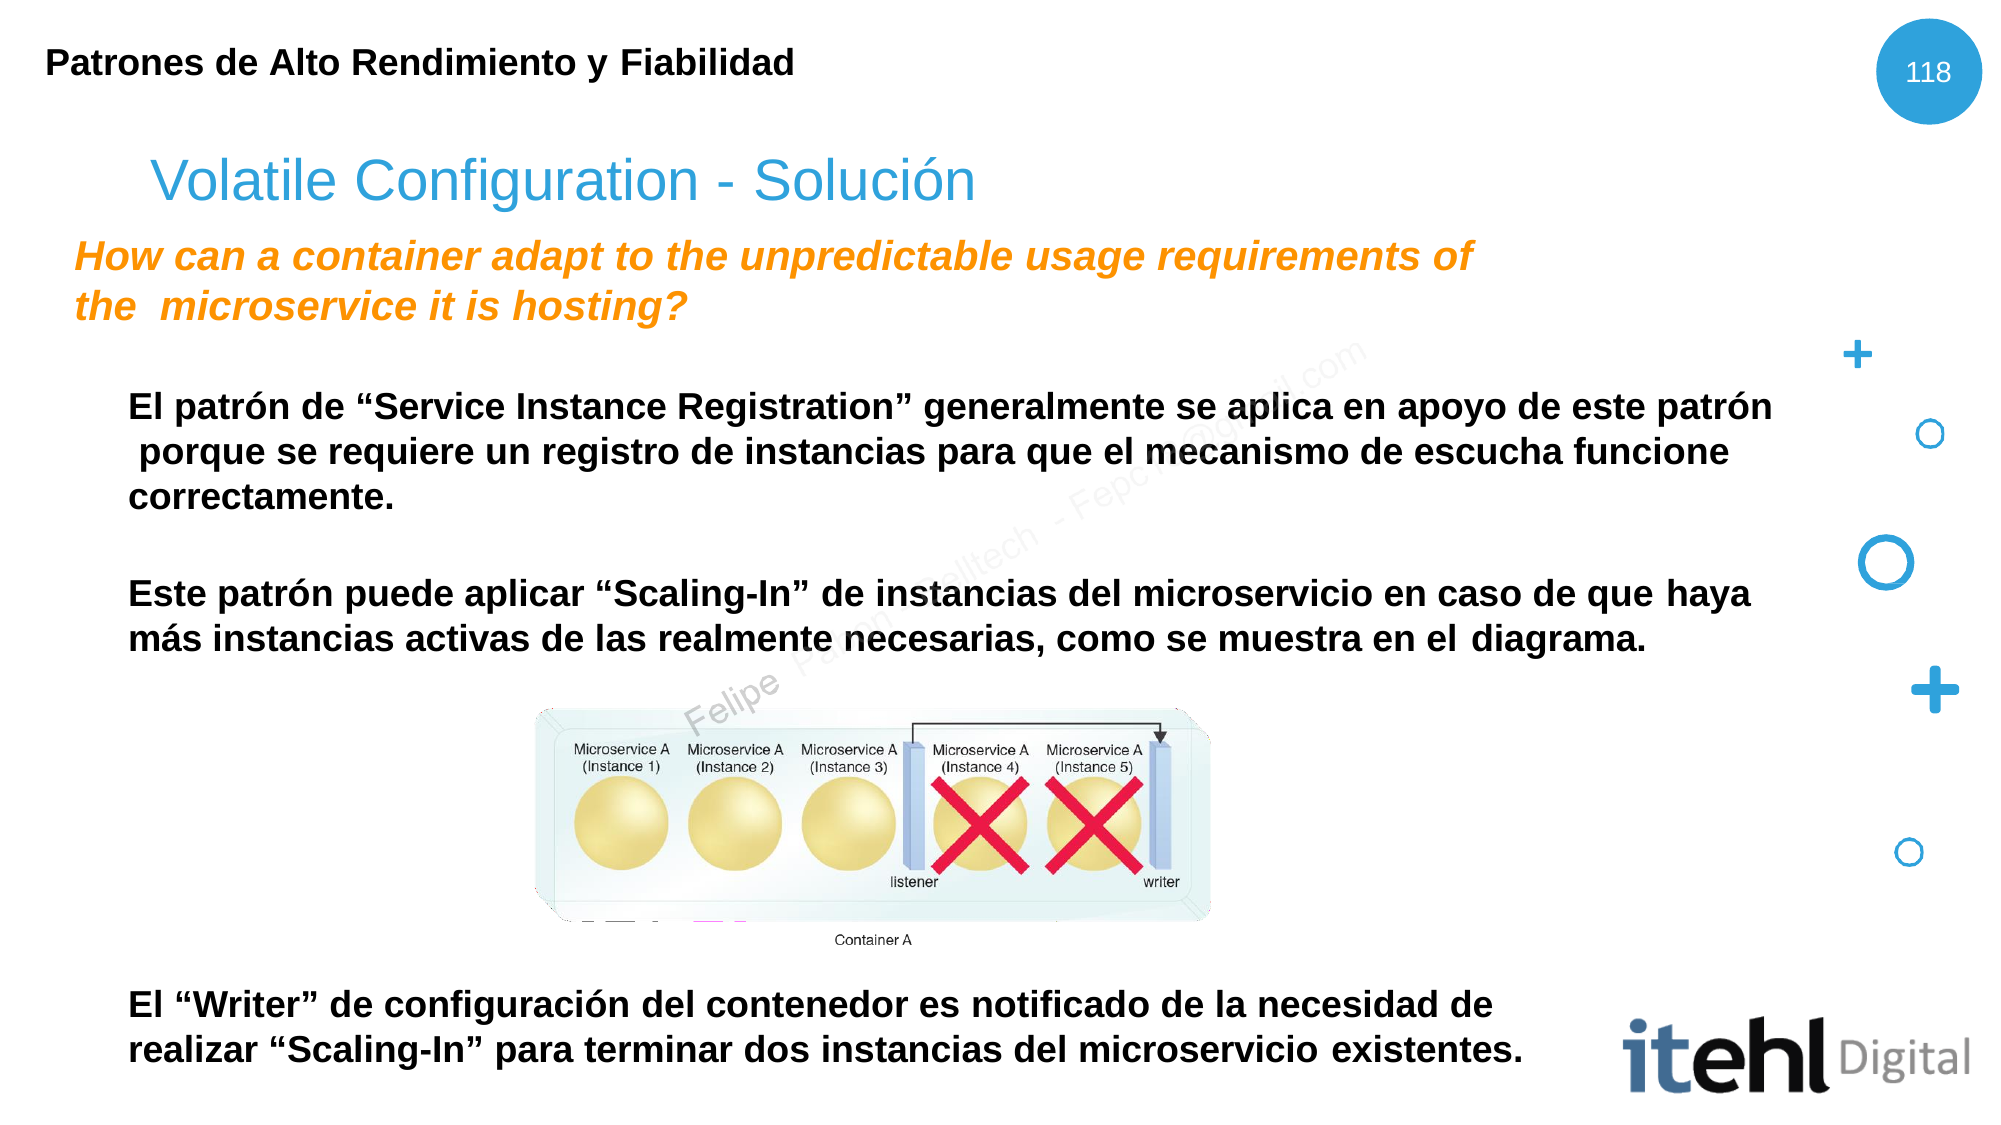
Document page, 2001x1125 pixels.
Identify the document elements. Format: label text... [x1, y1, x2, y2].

text_box Patrones de Alto Rendimiento y Fiabilidad [43, 35, 800, 83]
text_box 118 [1903, 50, 1957, 88]
text_box [1911, 665, 1960, 714]
title Volatile Configuration - Solución [148, 140, 984, 226]
text_box [1915, 418, 1945, 449]
text_box El “Writer” de configuración del contenedor es notificado de la necesidad de realizar “Scaling-In” para terminar dos instancias del microservicio existentes. [126, 978, 1532, 1071]
text_box [1622, 1016, 1970, 1094]
text_box [1894, 837, 1924, 867]
text_box [790, 526, 1039, 673]
text_box How can a container adapt to the unpredictable usage requirements of the microservice it is hosting? El patrón de “Service Instance Registration” generalmente se aplica en apoyo de este patrón porque se requiere un registro de instancias para que el mecanismo de escucha funcione correctamente. Este patrón puede aplicar “Scaling-In” de instancias del microservicio en caso de que haya más instancias activas de las realmente necesarias, como se muestra en el diagrama. [72, 226, 1785, 660]
text_box [1857, 534, 1915, 591]
text_box [1843, 339, 1872, 369]
text_box [1054, 343, 1367, 525]
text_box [534, 674, 1212, 946]
